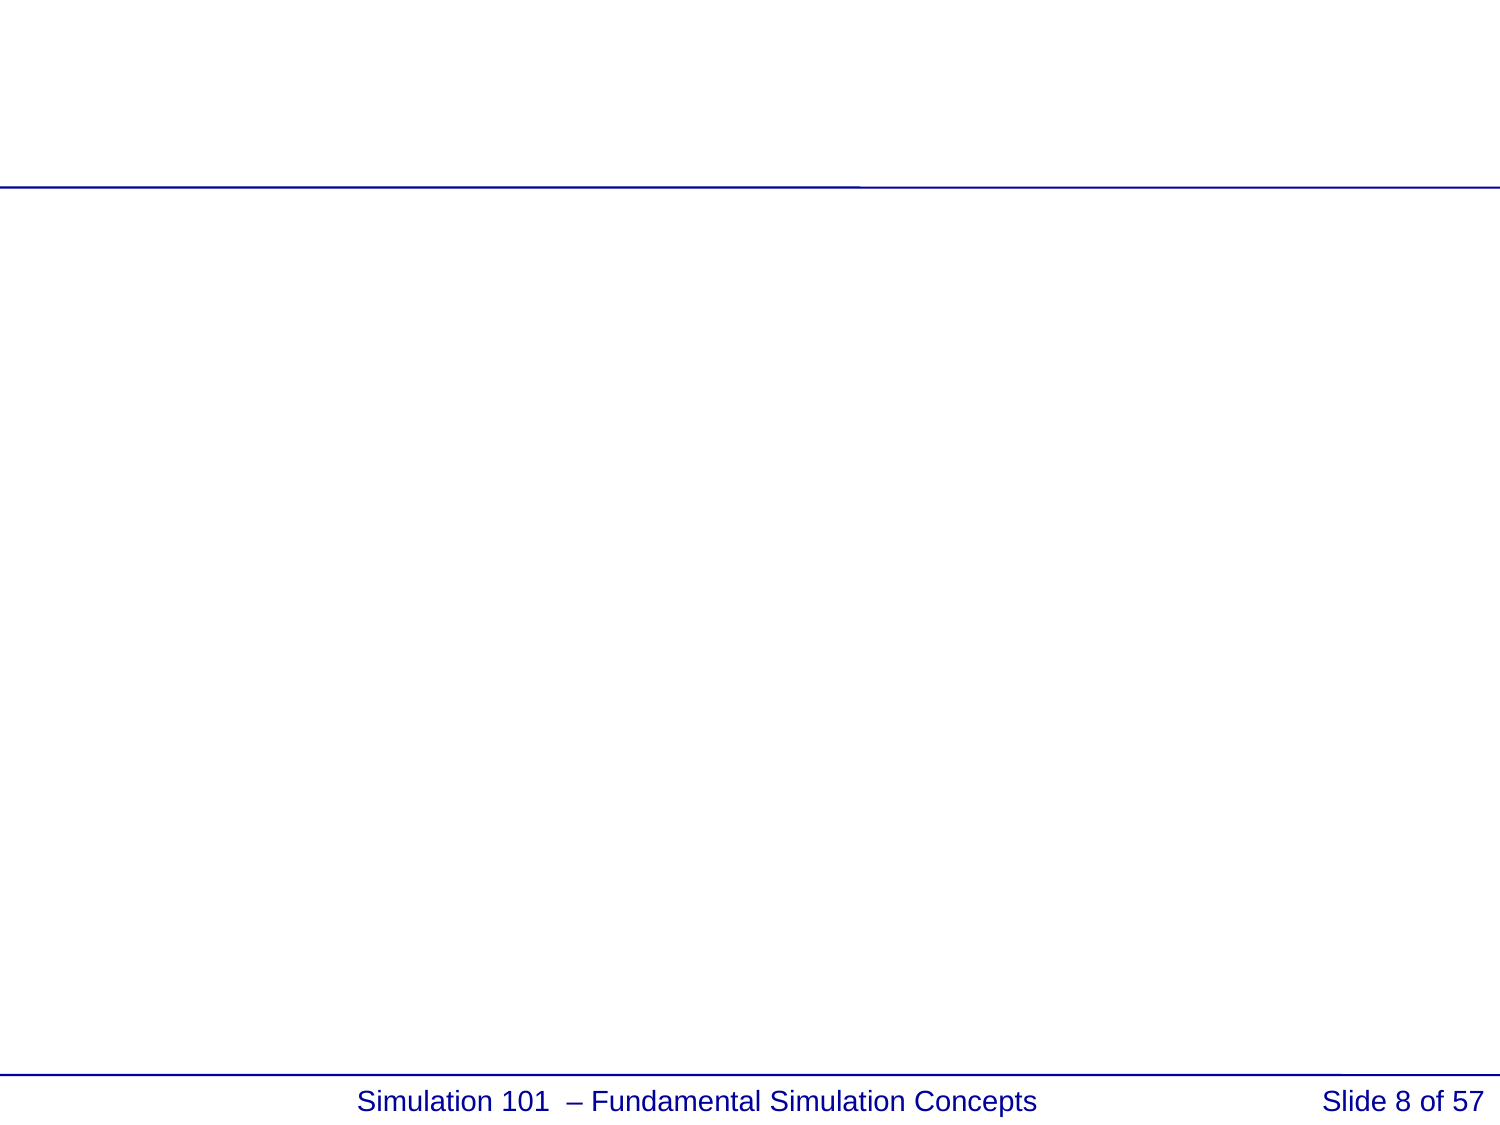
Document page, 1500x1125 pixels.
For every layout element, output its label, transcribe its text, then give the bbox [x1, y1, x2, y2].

slide_number Slide 8 of 57 [1249, 1074, 1500, 1125]
footer Simulation 101 – Fundamental Simulation Concepts [299, 1074, 1088, 1125]
